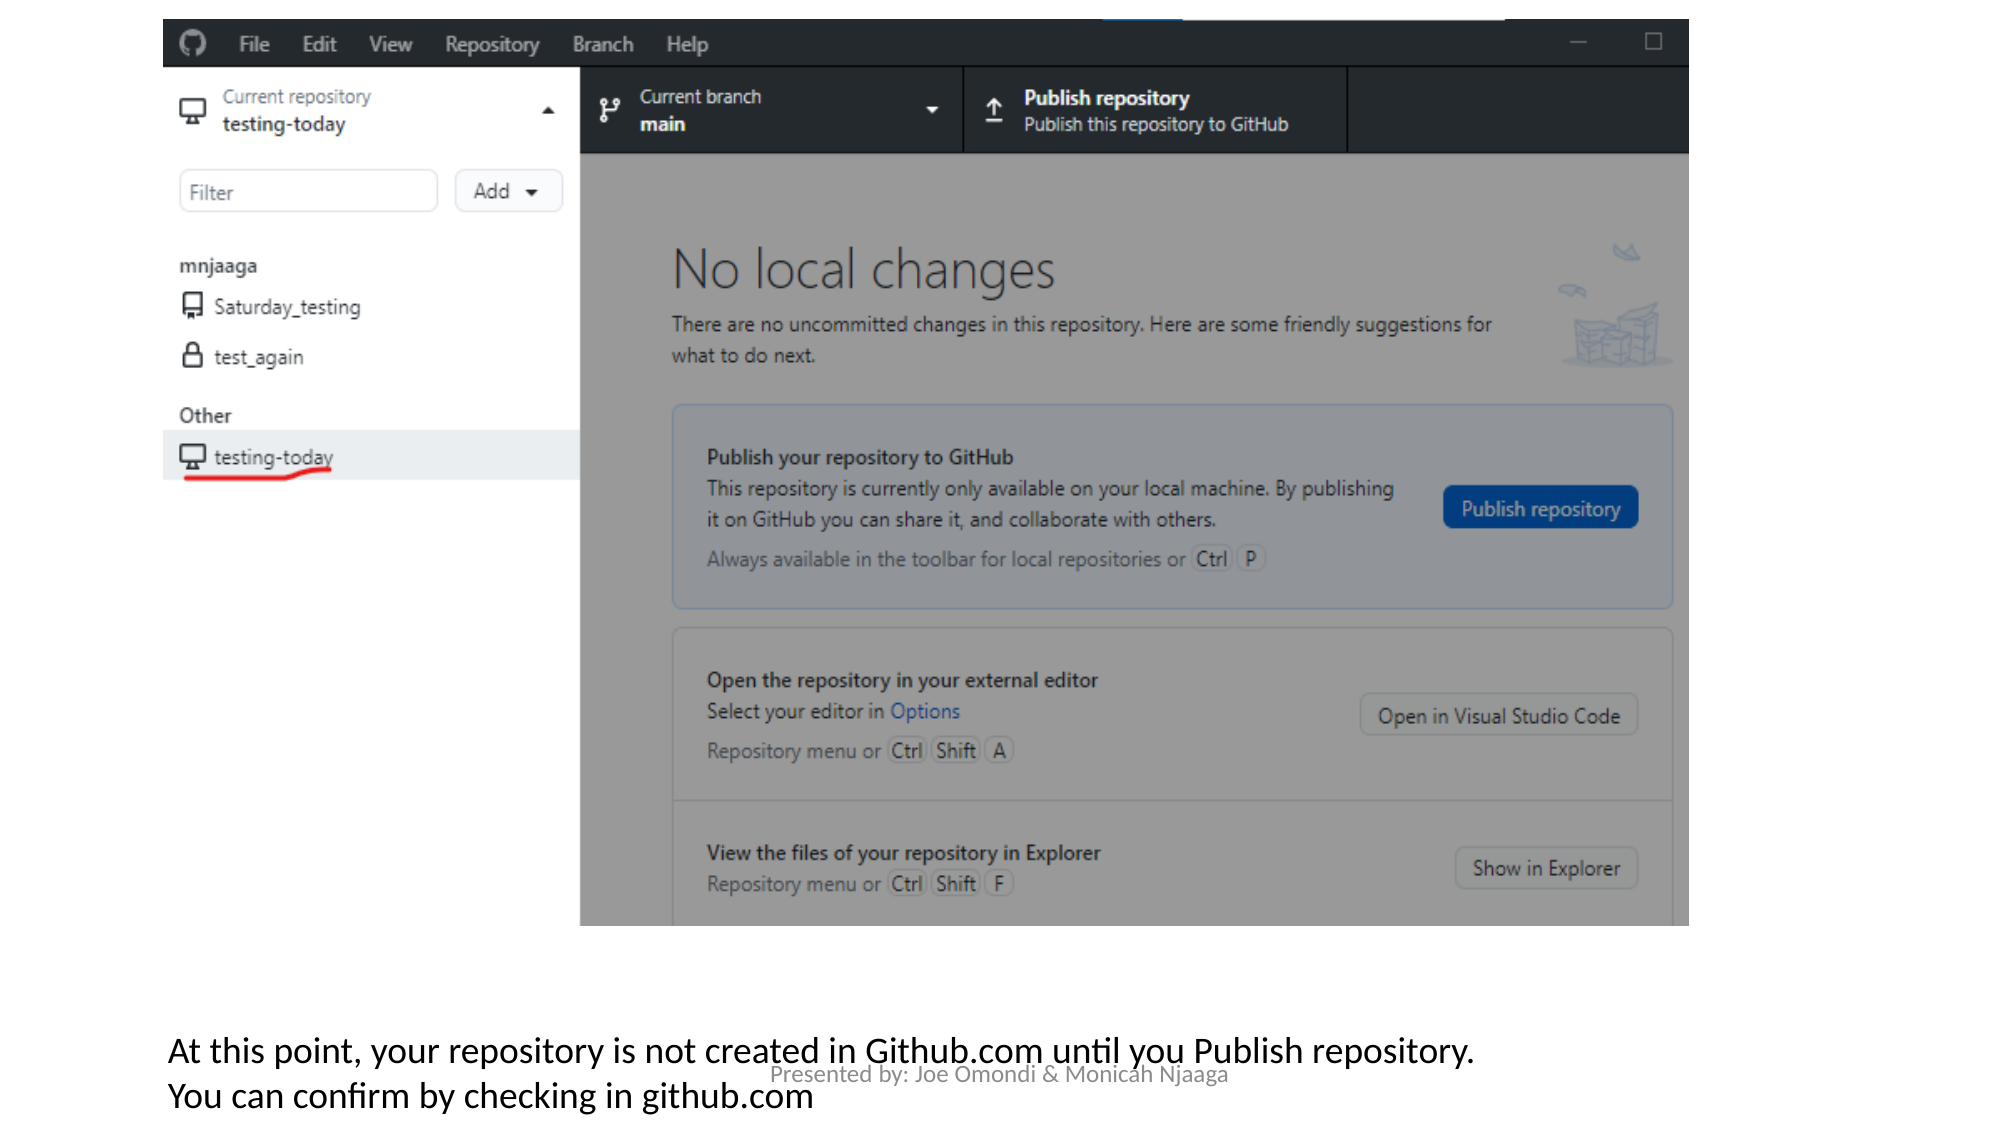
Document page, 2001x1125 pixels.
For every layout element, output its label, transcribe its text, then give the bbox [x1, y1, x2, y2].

footer Presented by: Joe Omondi & Monicah Njaaga [662, 1042, 1338, 1103]
picture [163, 19, 1689, 926]
text_box At this point, your repository is not created in Github.com until you Publish repository. You can confirm by checking in github.com [153, 1018, 1492, 1124]
